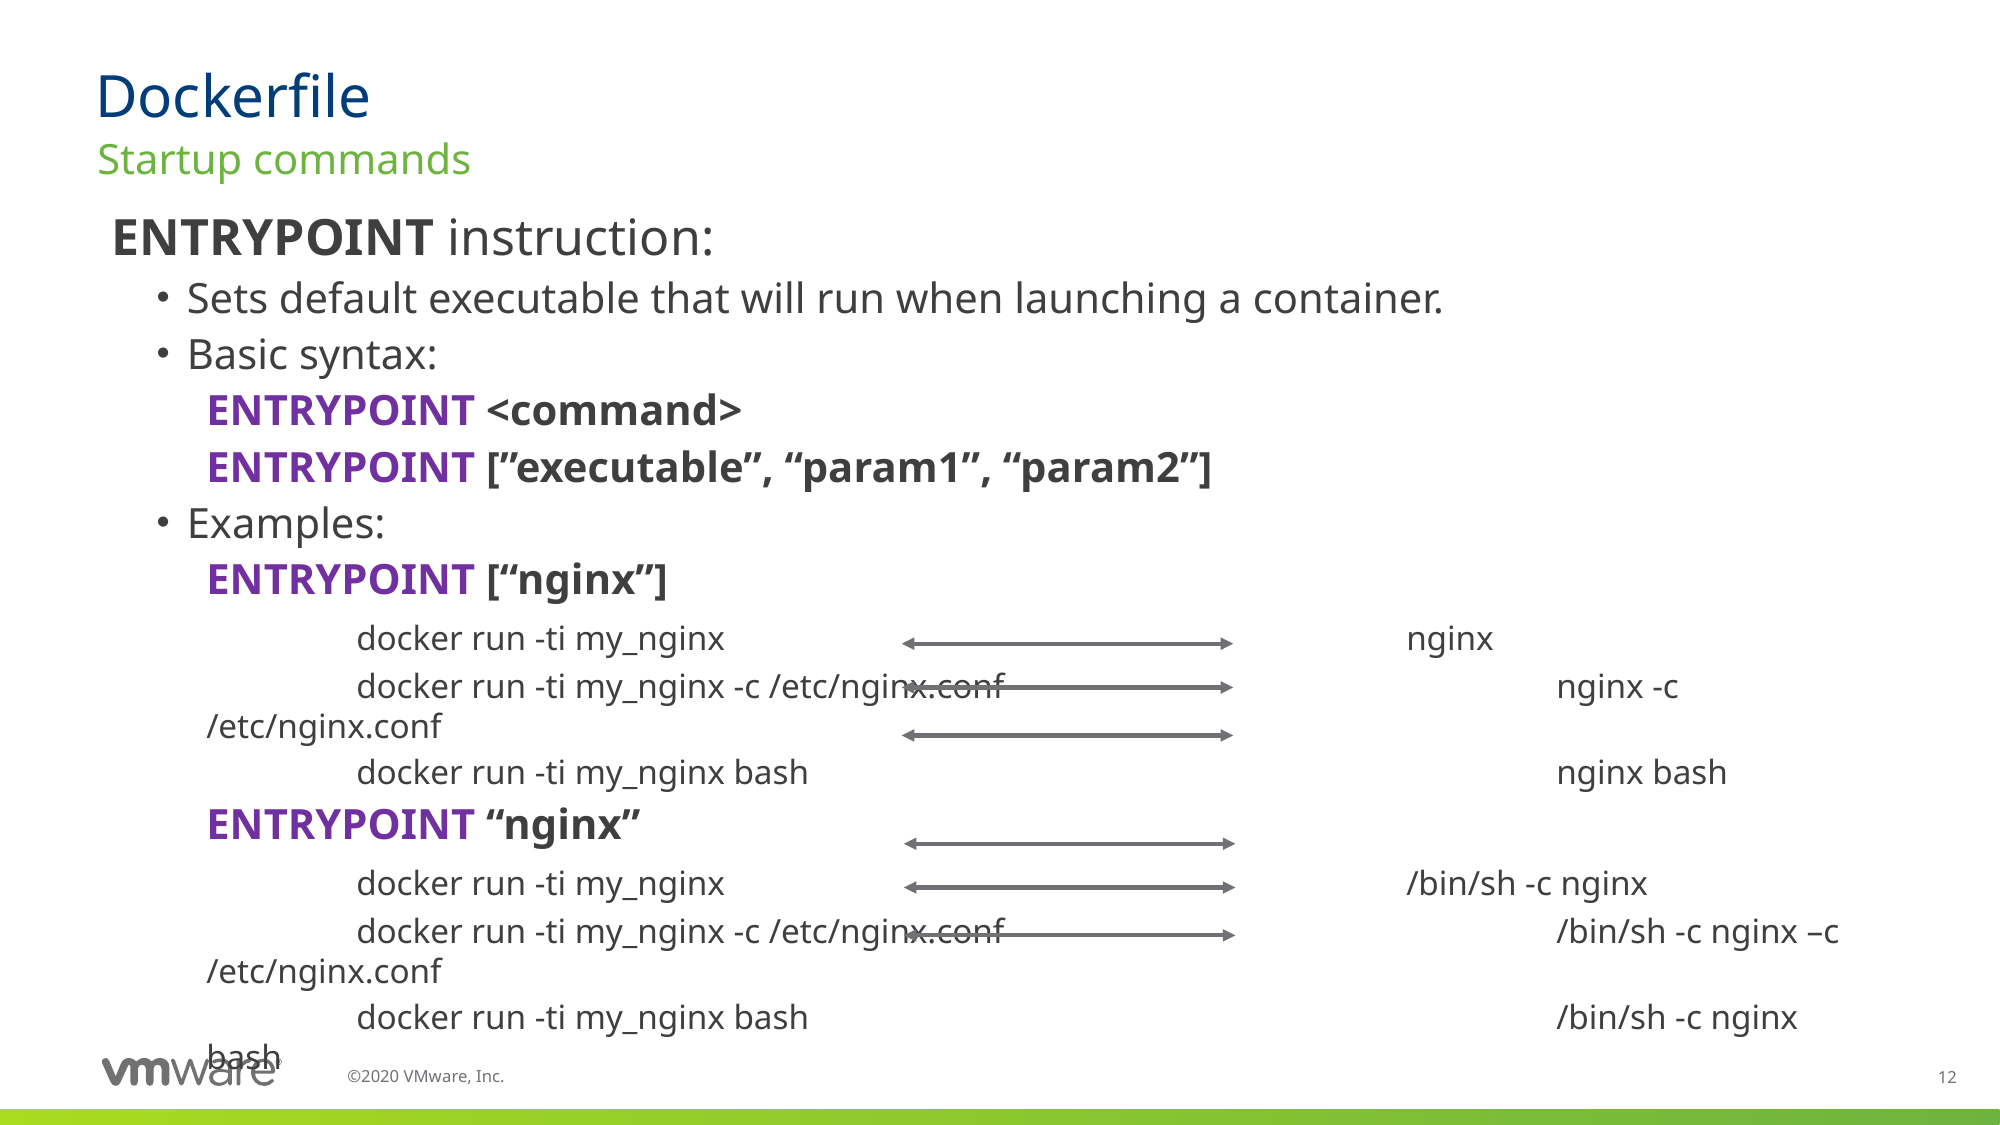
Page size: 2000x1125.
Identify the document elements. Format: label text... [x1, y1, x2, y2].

subtitle Startup commands [97, 133, 1896, 174]
text_box ENTRYPOINT instruction: Sets default executable that will run when launching a container. Basic syntax: ENTRYPOINT <command> ENTRYPOINT [”executable”, “param1”, “param2”] Examples: ENTRYPOINT [“nginx”] docker run -ti my_nginx nginx docker run -ti my_nginx -c /etc/nginx.conf nginx -c /etc/nginx.conf docker run -ti my_nginx bash nginx bash ENTRYPOINT “nginx” docker run -ti my_nginx /bin/sh -c nginx docker run -ti my_nginx -c /etc/nginx.conf /bin/sh -c nginx –c /etc/nginx.conf docker run -ti my_nginx bash /bin/sh -c nginx bash [97, 197, 1896, 1034]
title Dockerfile [95, 67, 1900, 131]
